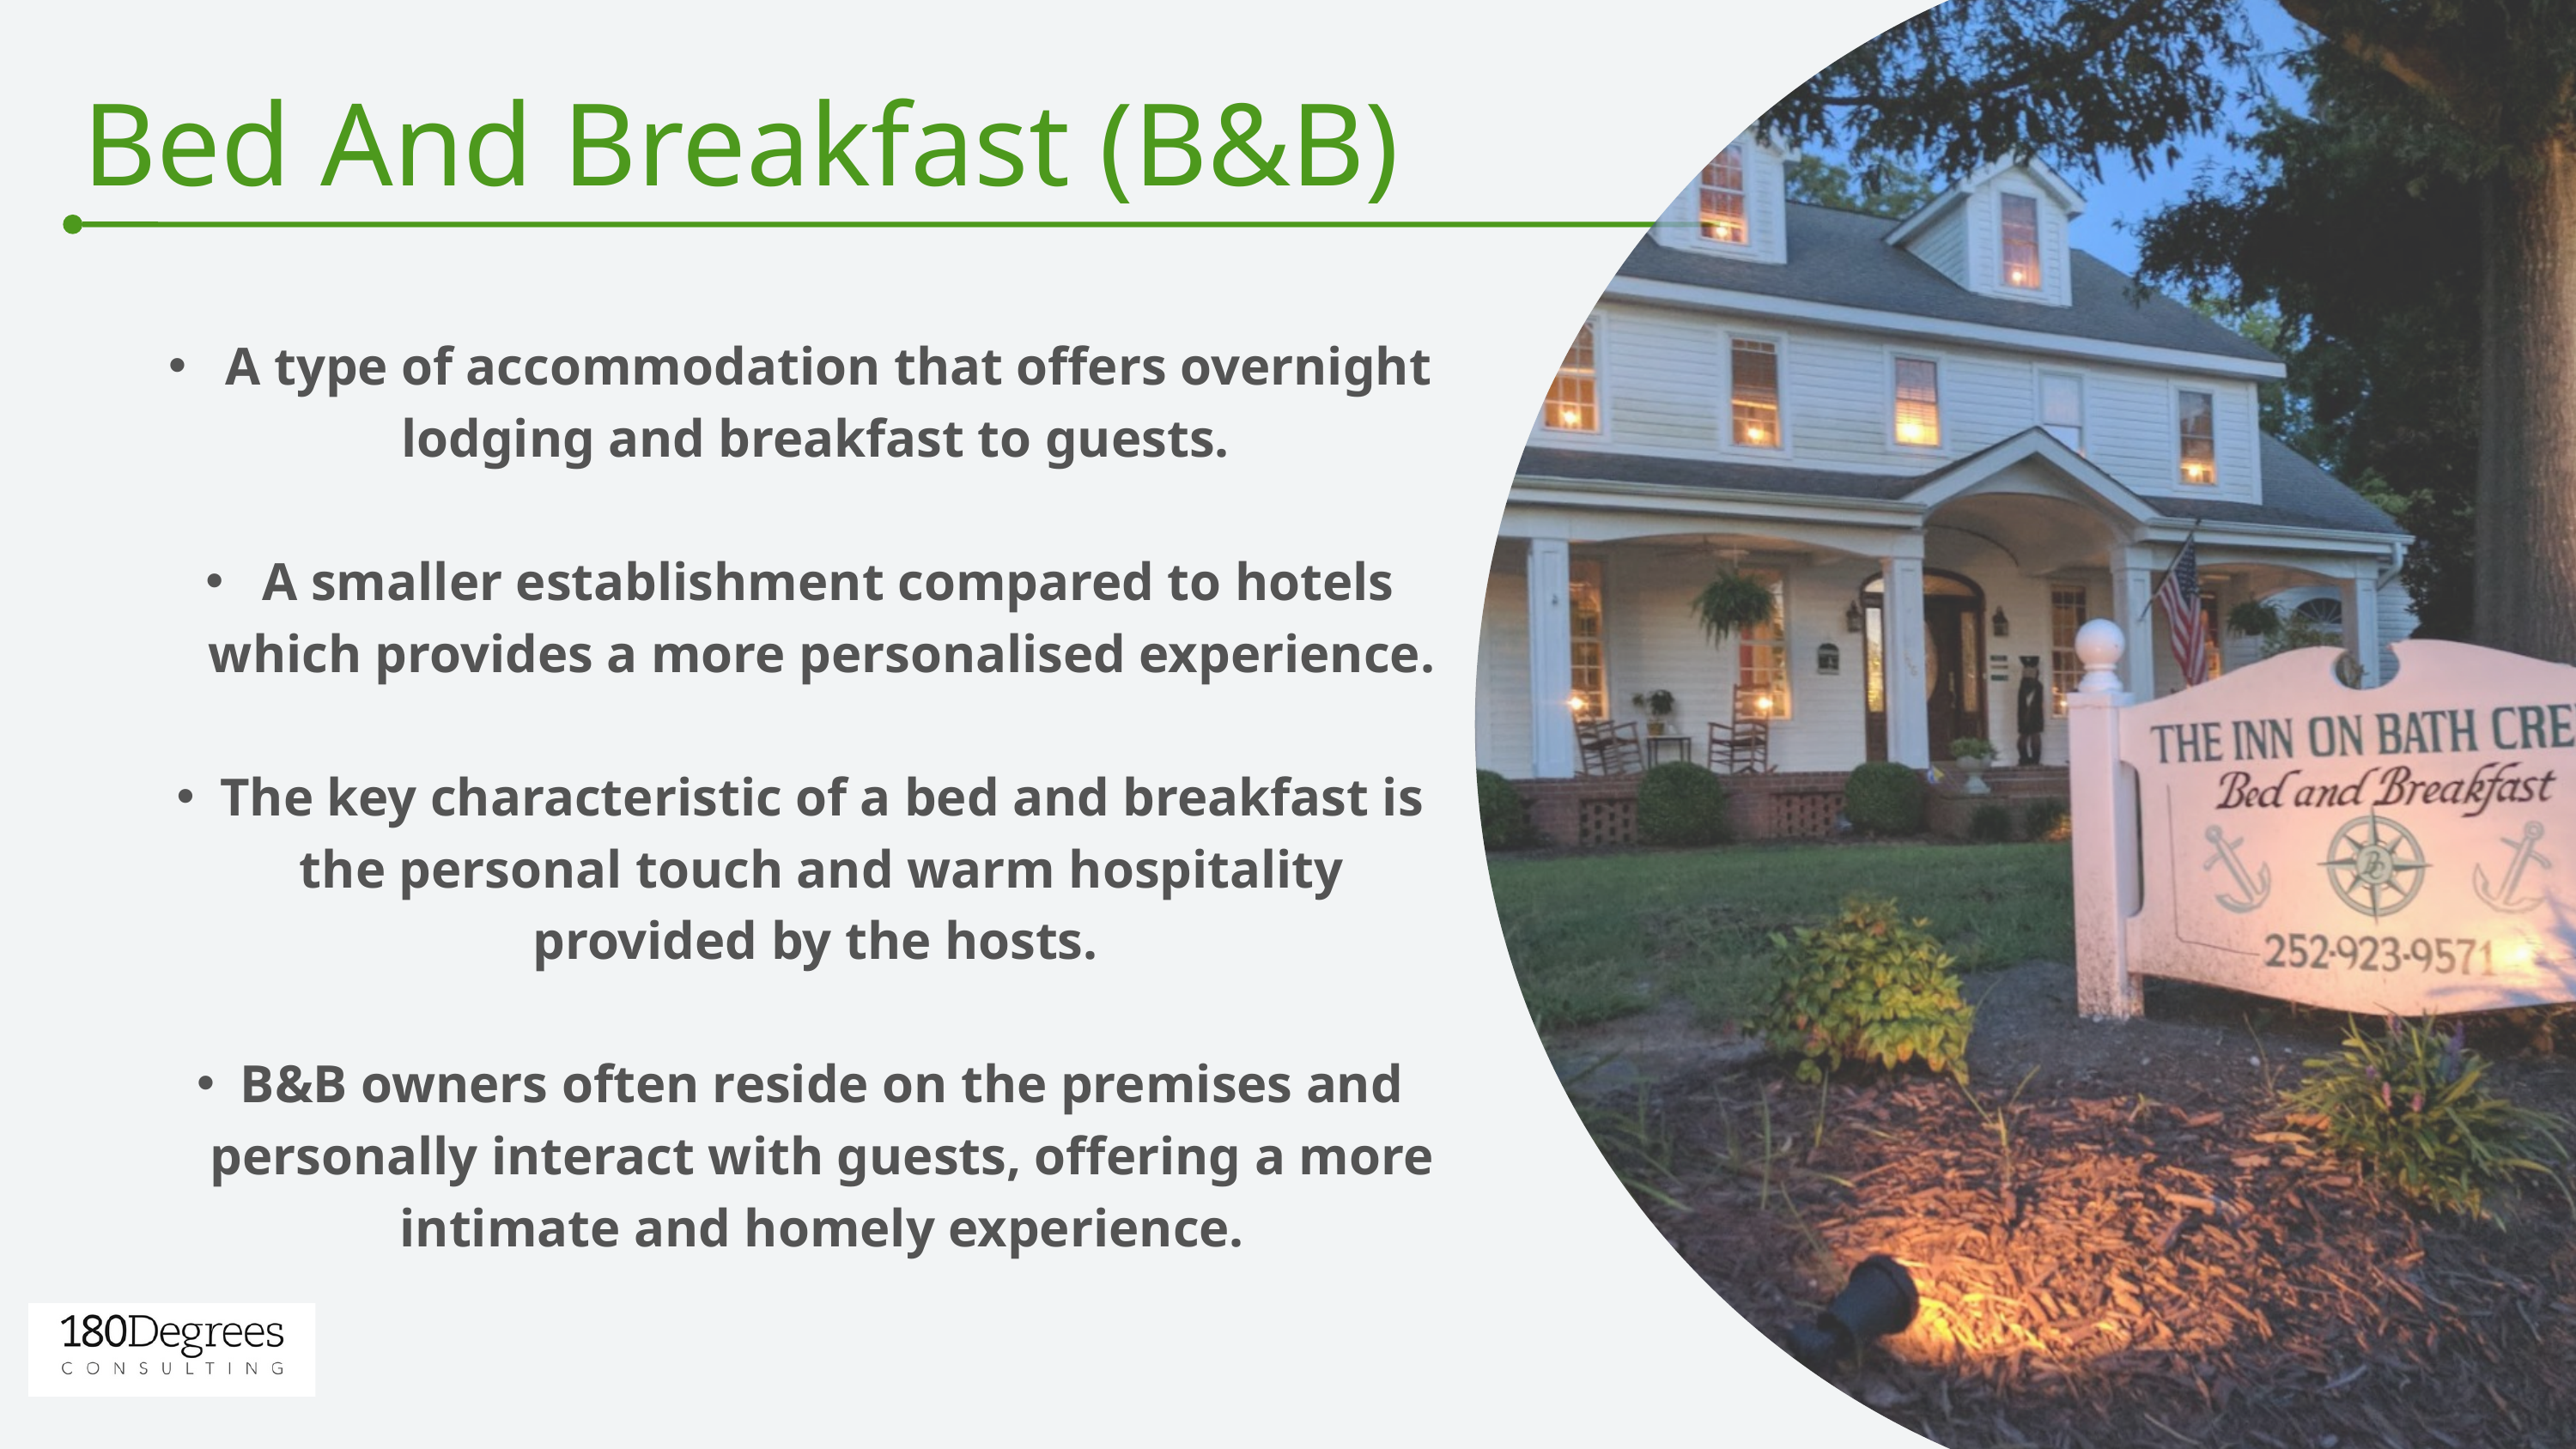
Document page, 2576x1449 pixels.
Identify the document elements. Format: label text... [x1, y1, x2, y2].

text_box [28, 1303, 316, 1397]
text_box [1474, 0, 2576, 1449]
text_box Bed And Breakfast (B&B) [82, 94, 1469, 209]
text_box A type of accommodation that offers overnight lodging and breakfast to guests. A smaller establishment compared to hotels which provides a more personalised experience. The key characteristic of a bed and breakfast is the personal touch and warm hospitality provided by the hosts. B&B owners often reside on the premises and personally interact with guests, offering a more intimate and homely experience. [113, 324, 1444, 1258]
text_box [63, 214, 83, 234]
